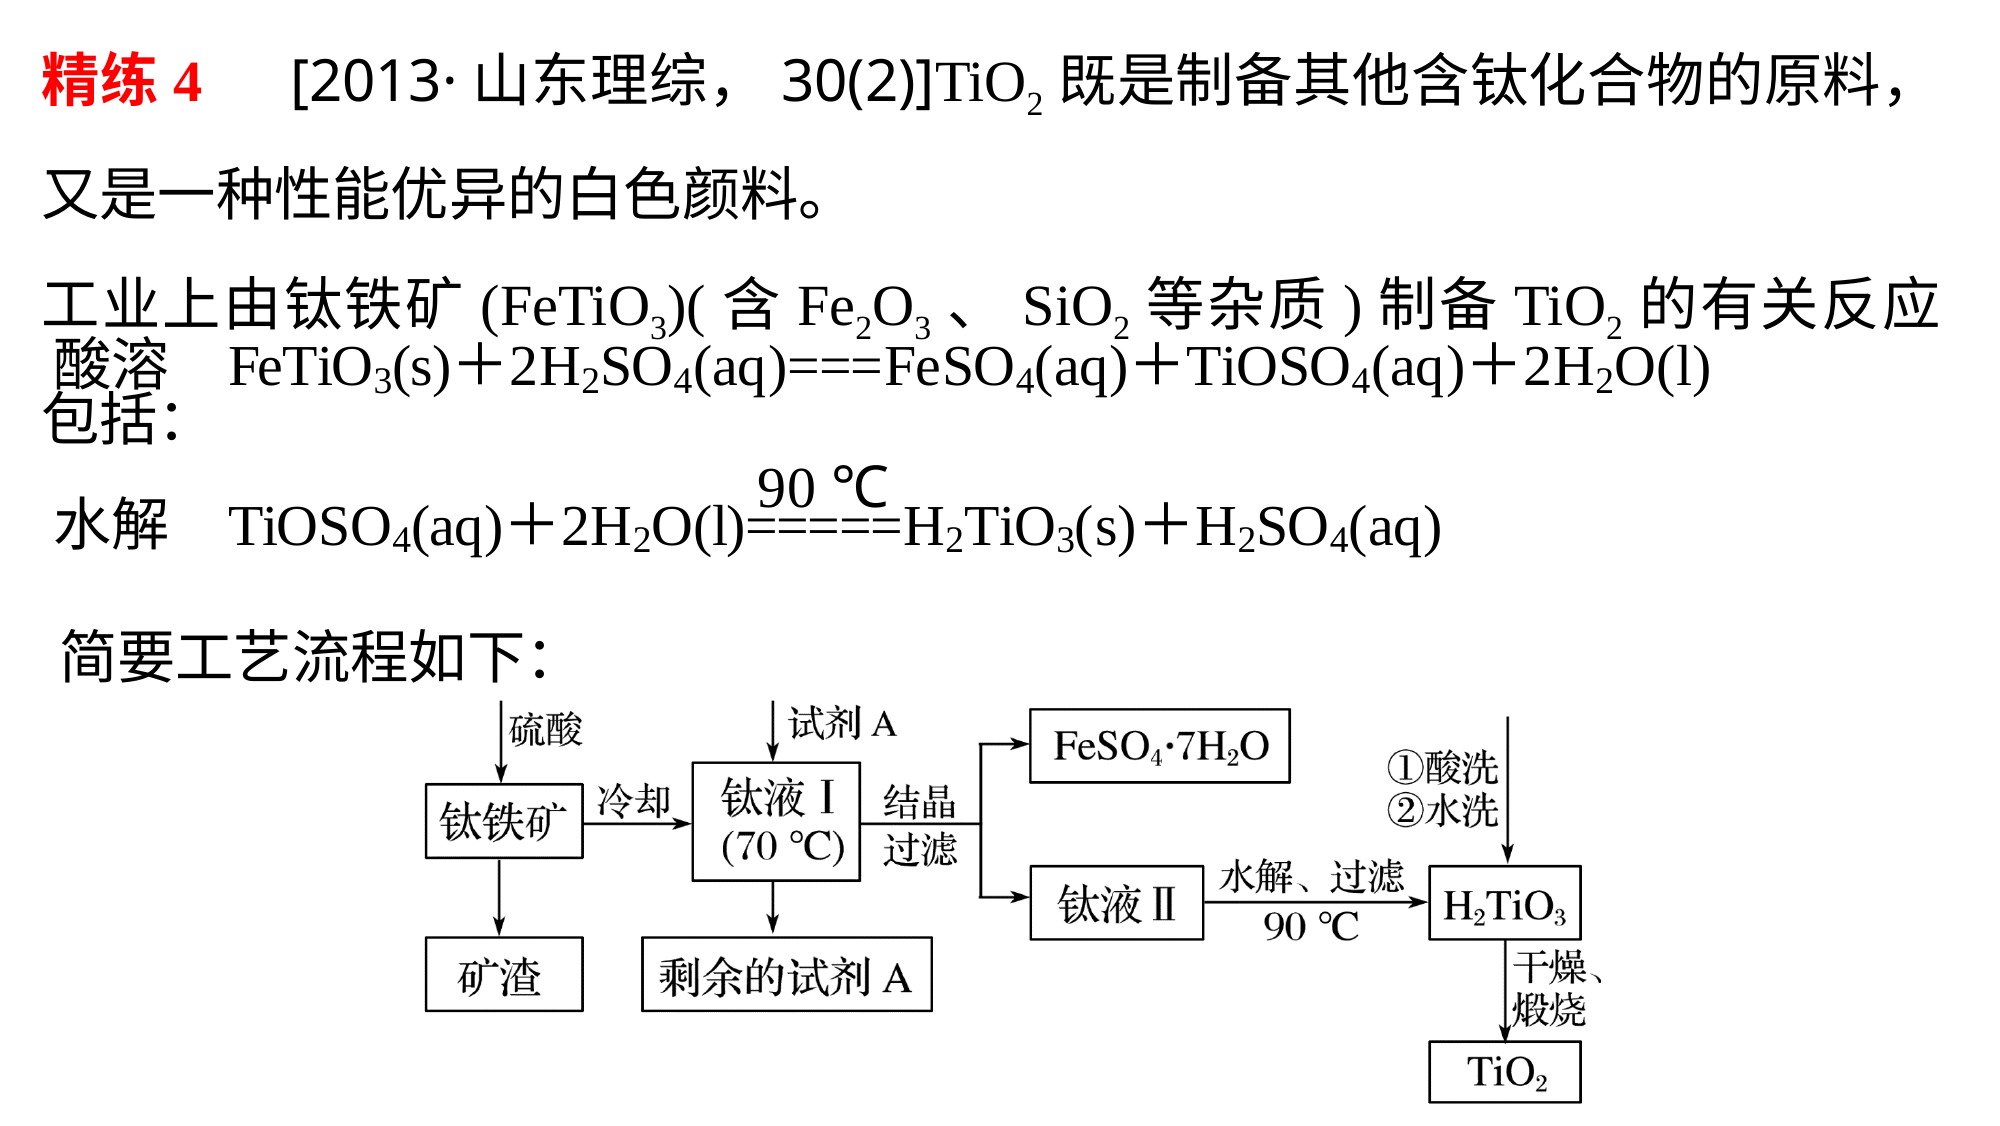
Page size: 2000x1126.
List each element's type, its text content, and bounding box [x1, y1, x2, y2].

text_box 精练4 [2013·山东理综，30(2)]TiO2既是制备其他含钛化合物的原料，又是一种性能优异的白色颜料。 工业上由钛铁矿(FeTiO3)(含Fe2O3、SiO2等杂质)制备TiO2的有关反应包括： [26, 0, 1956, 460]
text_box 简要工艺流程如下： [44, 577, 599, 698]
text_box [53, 326, 1966, 621]
picture [413, 690, 1612, 1115]
